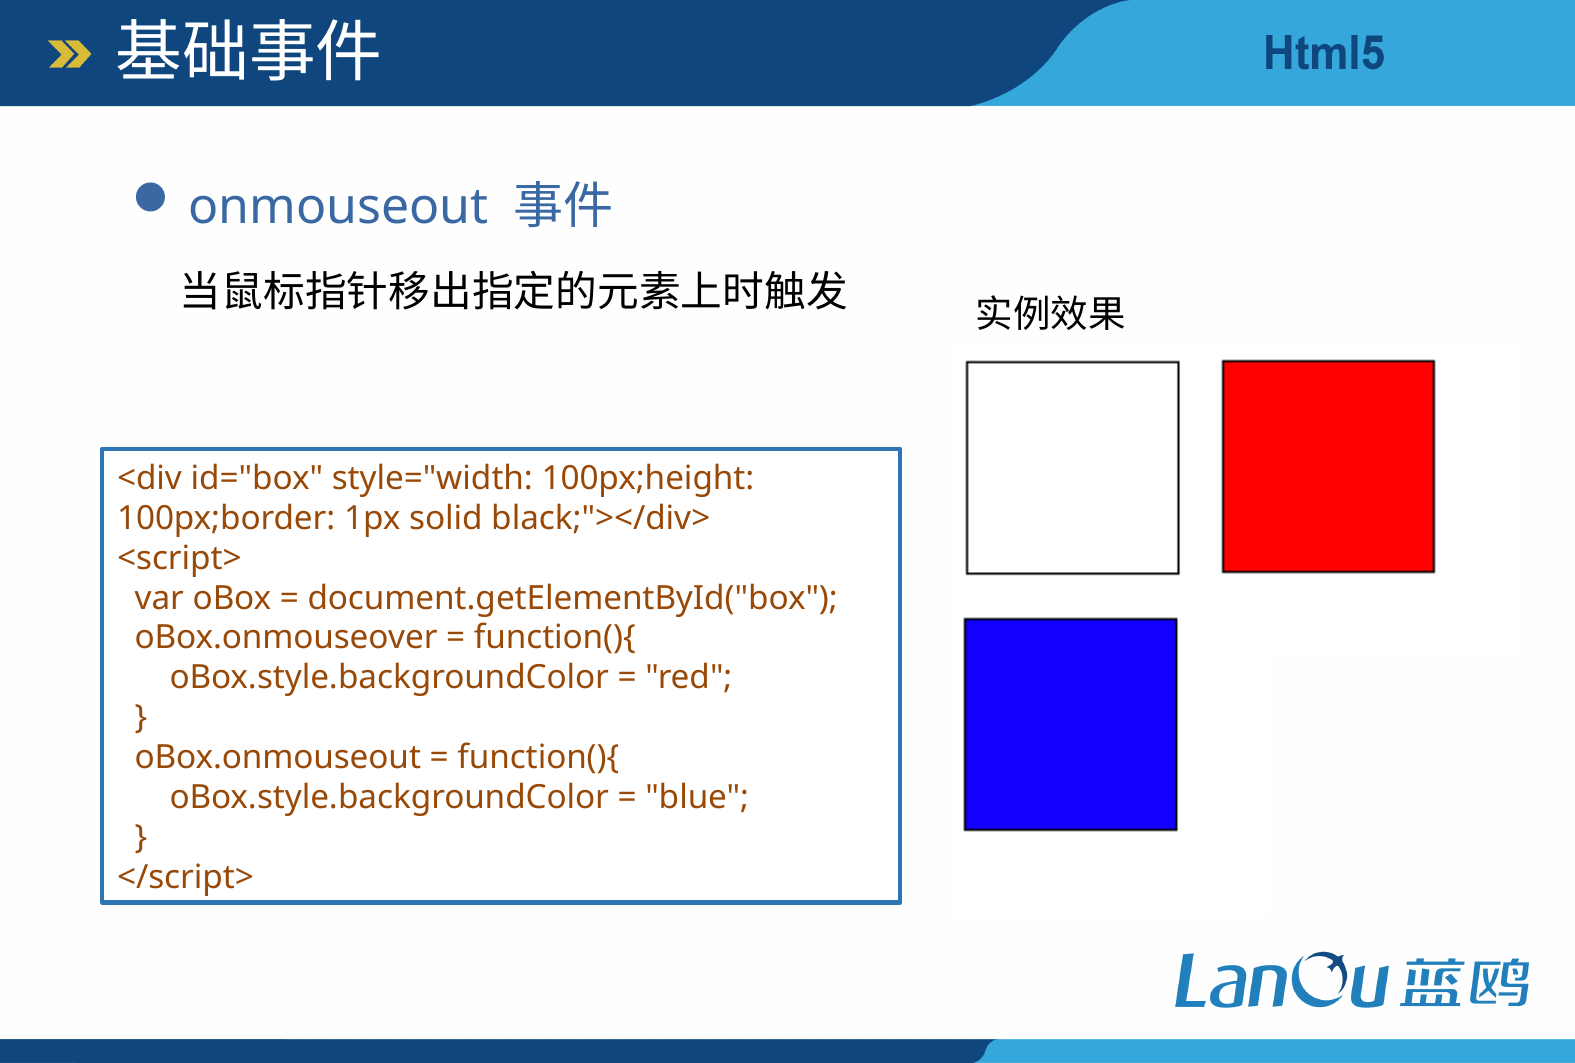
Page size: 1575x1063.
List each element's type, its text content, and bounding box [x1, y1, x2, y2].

picture [0, 0, 1575, 1063]
text_box 实例效果 [968, 282, 1134, 343]
text_box onmouseout 事件 [124, 166, 622, 242]
text_box <div id="box" style="width: 100px;height: 100px;border: 1px solid black;"></div> <script> var oBox = document.getElementById("box"); oBox.onmouseover = function(){ oBox.style.backgroundColor = "red"; } oBox.onmouseout = function(){ oBox.style.backgroundColor = "blue"; } </script> [100, 447, 902, 905]
text_box 当鼠标指针移出指定的元素上时触发 [172, 257, 856, 323]
text_box 基础事件 [108, 1, 391, 97]
